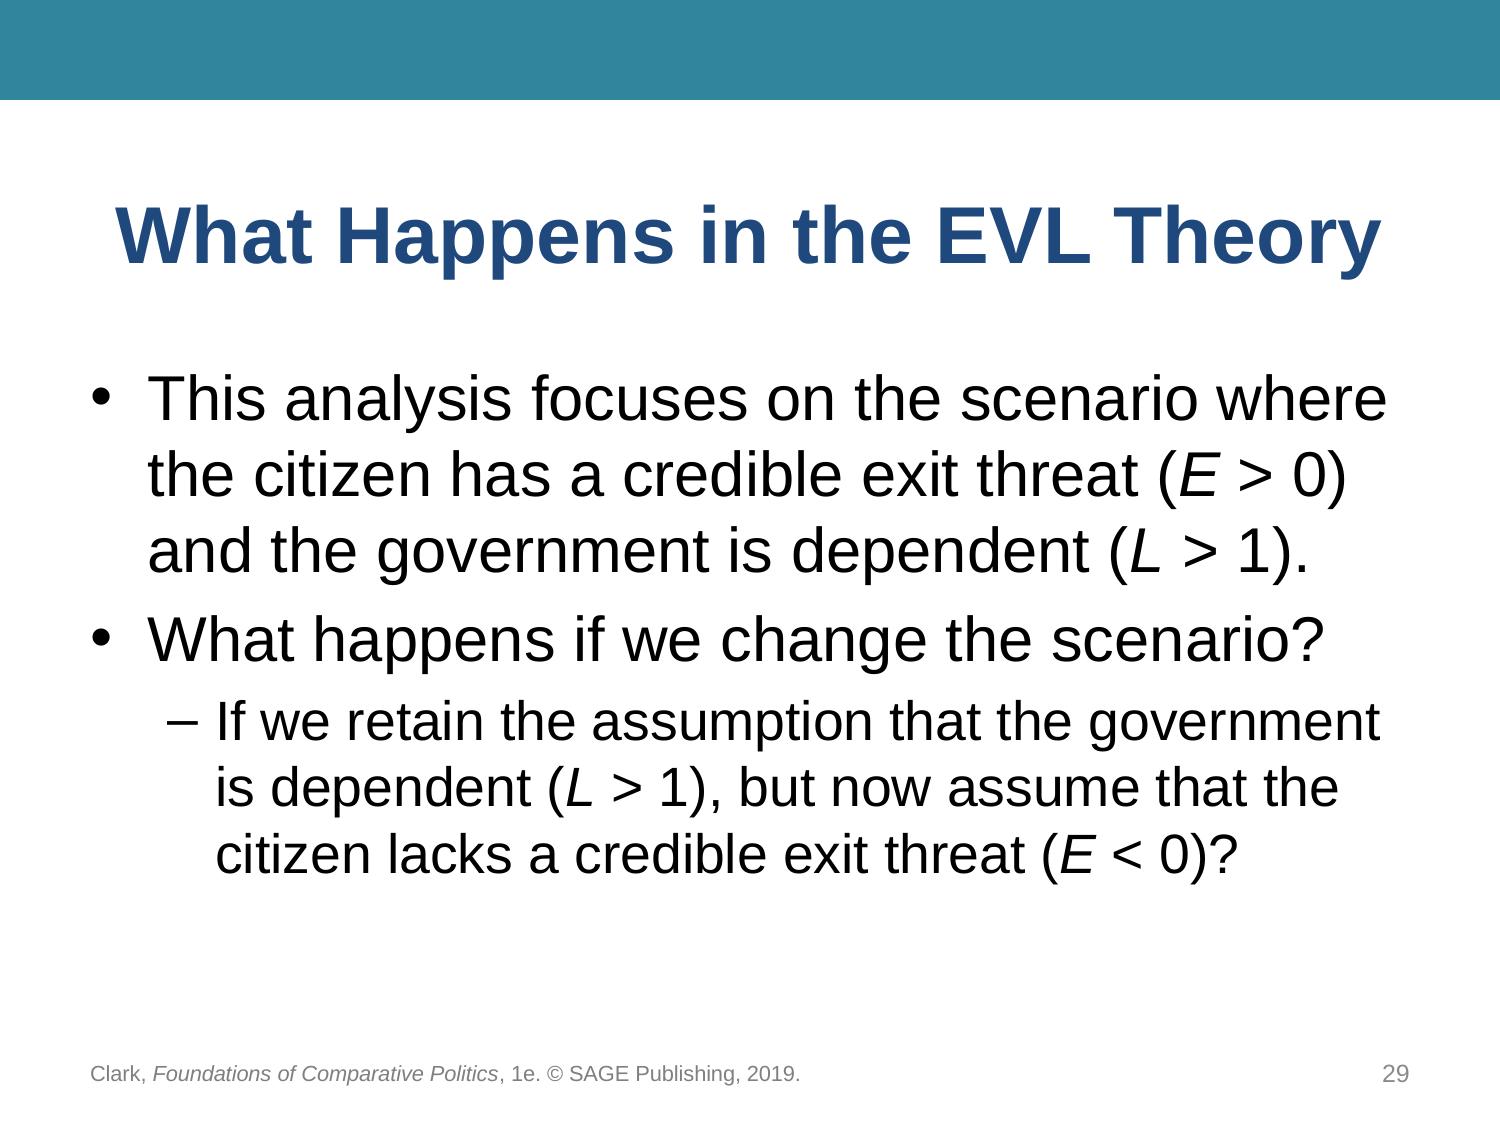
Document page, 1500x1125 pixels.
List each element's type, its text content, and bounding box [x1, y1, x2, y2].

footer Clark, Foundations of Comparative Politics, 1e. © SAGE Publishing, 2019. [75, 1042, 1313, 1103]
slide_number 29 [1350, 1042, 1425, 1103]
list This analysis focuses on the scenario where the citizen has a credible exit threat (E > 0) and the government is dependent (L > 1). What happens if we change the scenario? If we retain the assumption that the government is dependent (L > 1), but now assume that the citizen lacks a credible exit threat (E < 0)? [75, 350, 1425, 1005]
title What Happens in the EVL Theory [75, 137, 1425, 325]
